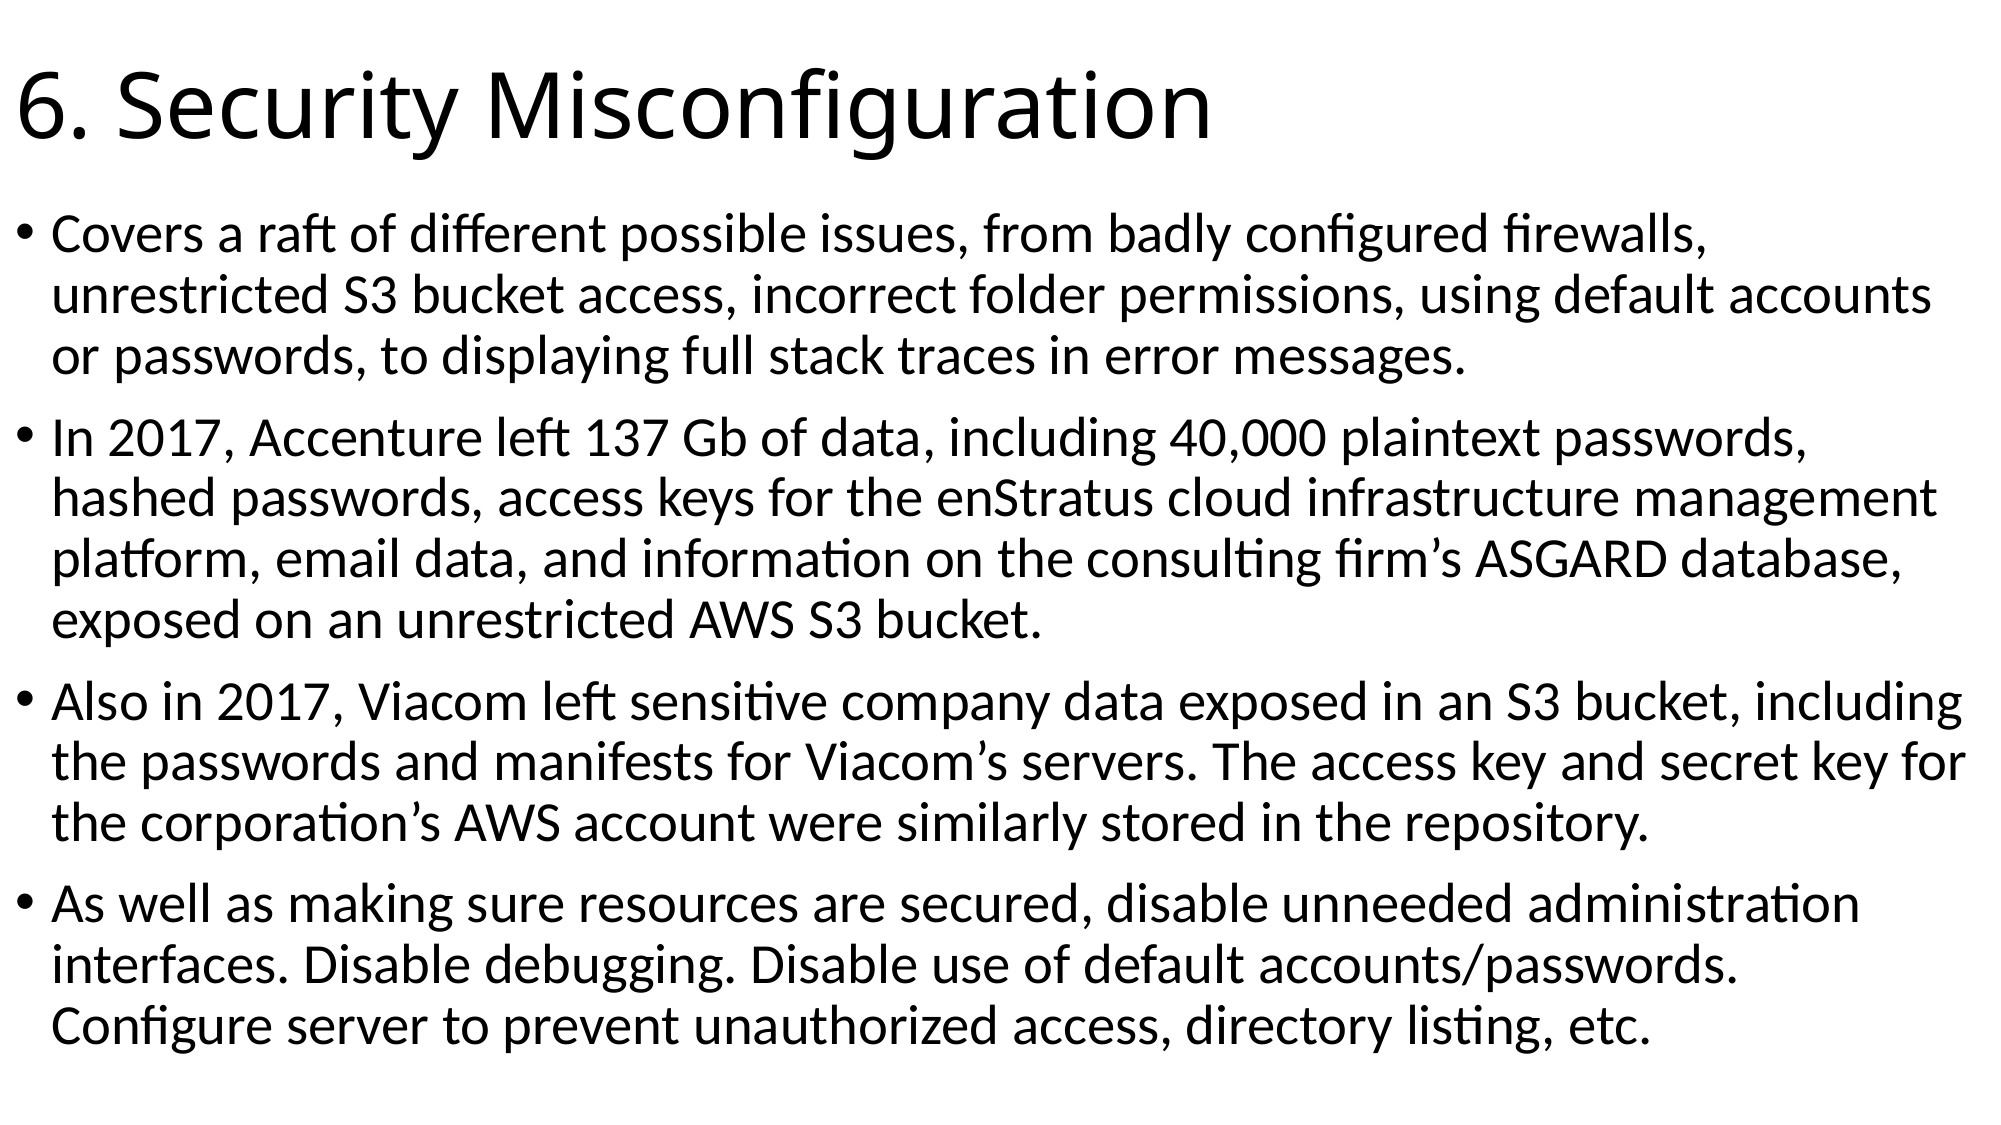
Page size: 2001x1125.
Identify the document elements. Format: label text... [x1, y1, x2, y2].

list Covers a raft of different possible issues, from badly configured firewalls, unrestricted S3 bucket access, incorrect folder permissions, using default accounts or passwords, to displaying full stack traces in error messages. In 2017, Accenture left 137 Gb of data, including 40,000 plaintext passwords, hashed passwords, access keys for the enStratus cloud infrastructure management platform, email data, and information on the consulting firm’s ASGARD database, exposed on an unrestricted AWS S3 bucket. Also in 2017, Viacom left sensitive company data exposed in an S3 bucket, including the passwords and manifests for Viacom’s servers. The access key and secret key for the corporation’s AWS account were similarly stored in the repository. As well as making sure resources are secured, disable unneeded administration interfaces. Disable debugging. Disable use of default accounts/passwords. Configure server to prevent unauthorized access, directory listing, etc. [0, 196, 1983, 1104]
title 6. Security Misconfiguration [0, 0, 1725, 196]
